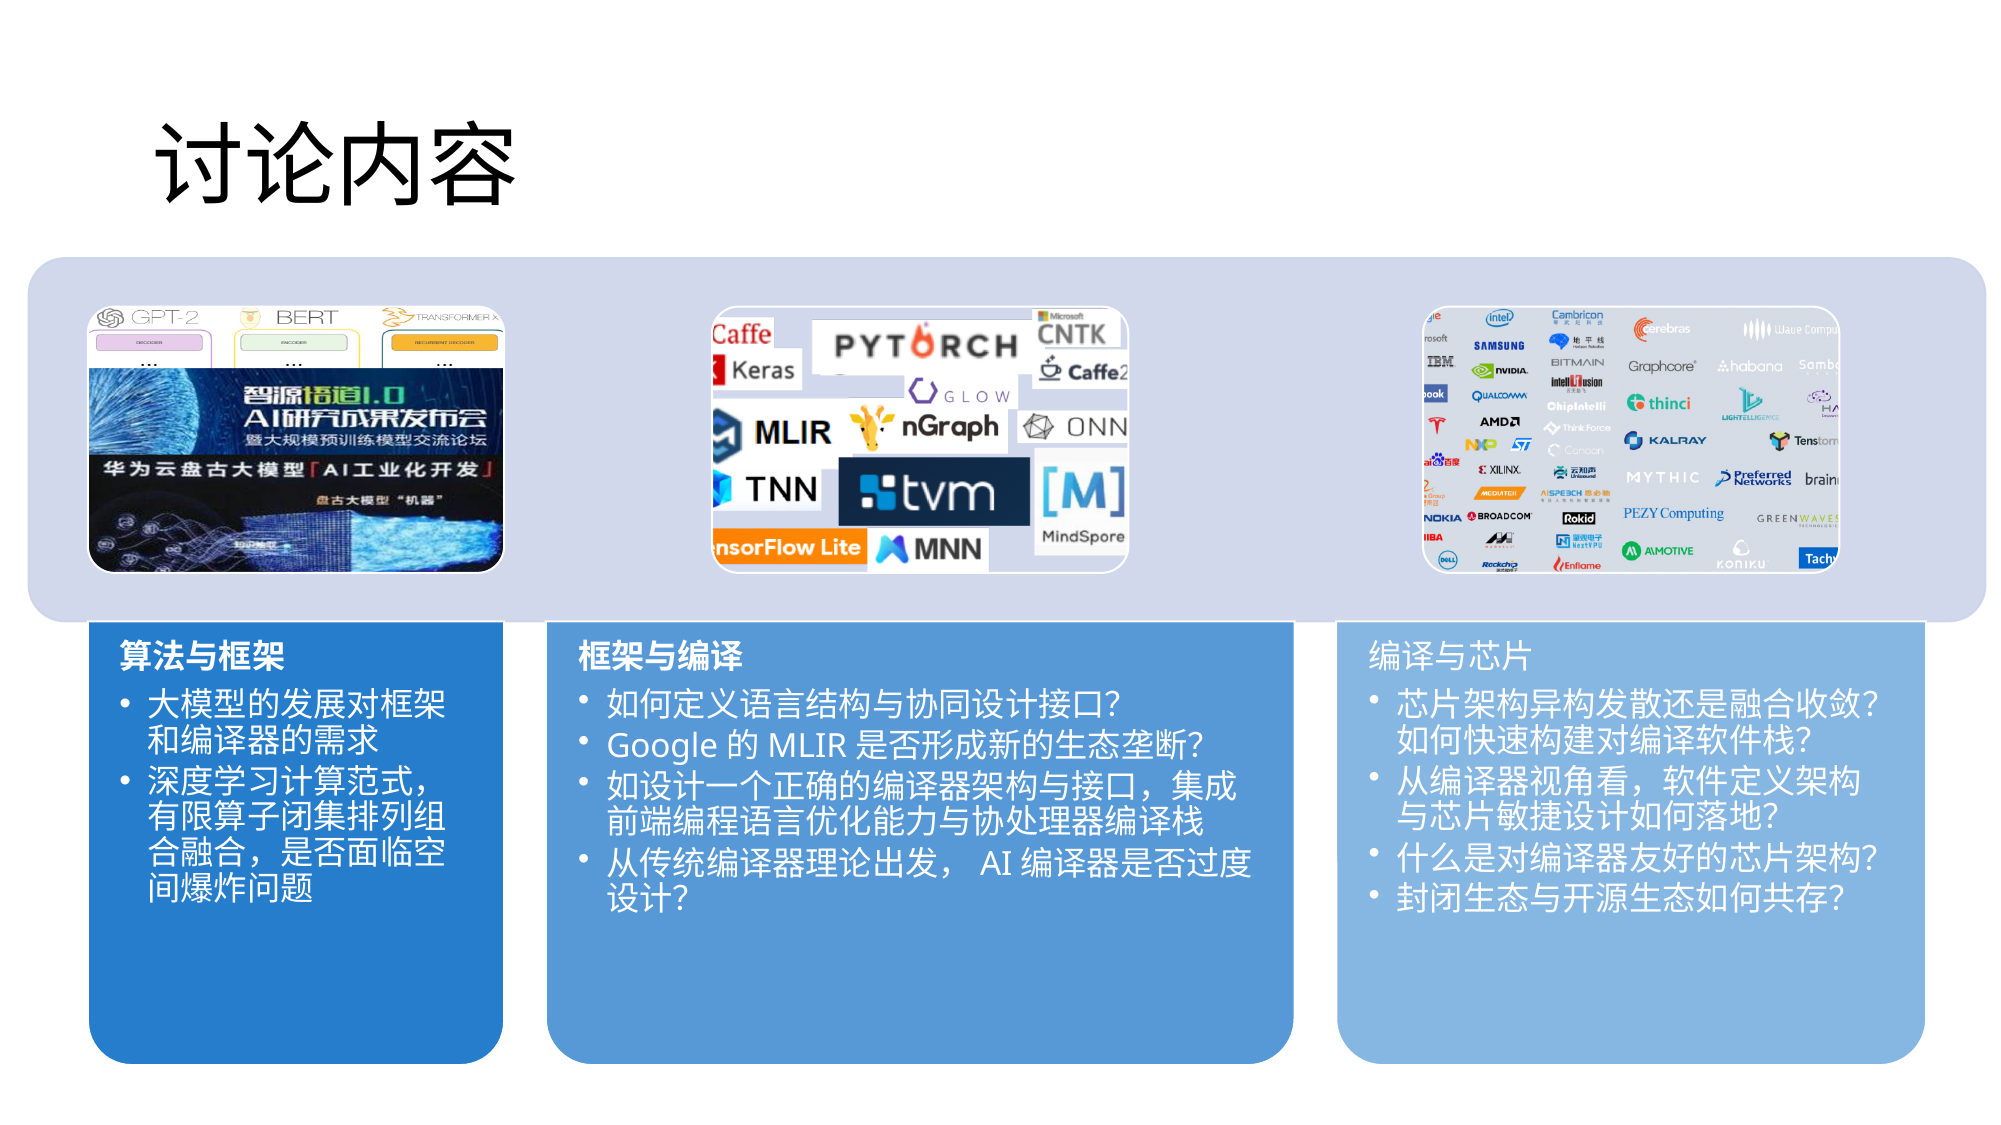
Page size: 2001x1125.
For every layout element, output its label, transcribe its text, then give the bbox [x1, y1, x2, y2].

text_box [28, 258, 1986, 1066]
title 讨论内容 [137, 59, 1863, 257]
